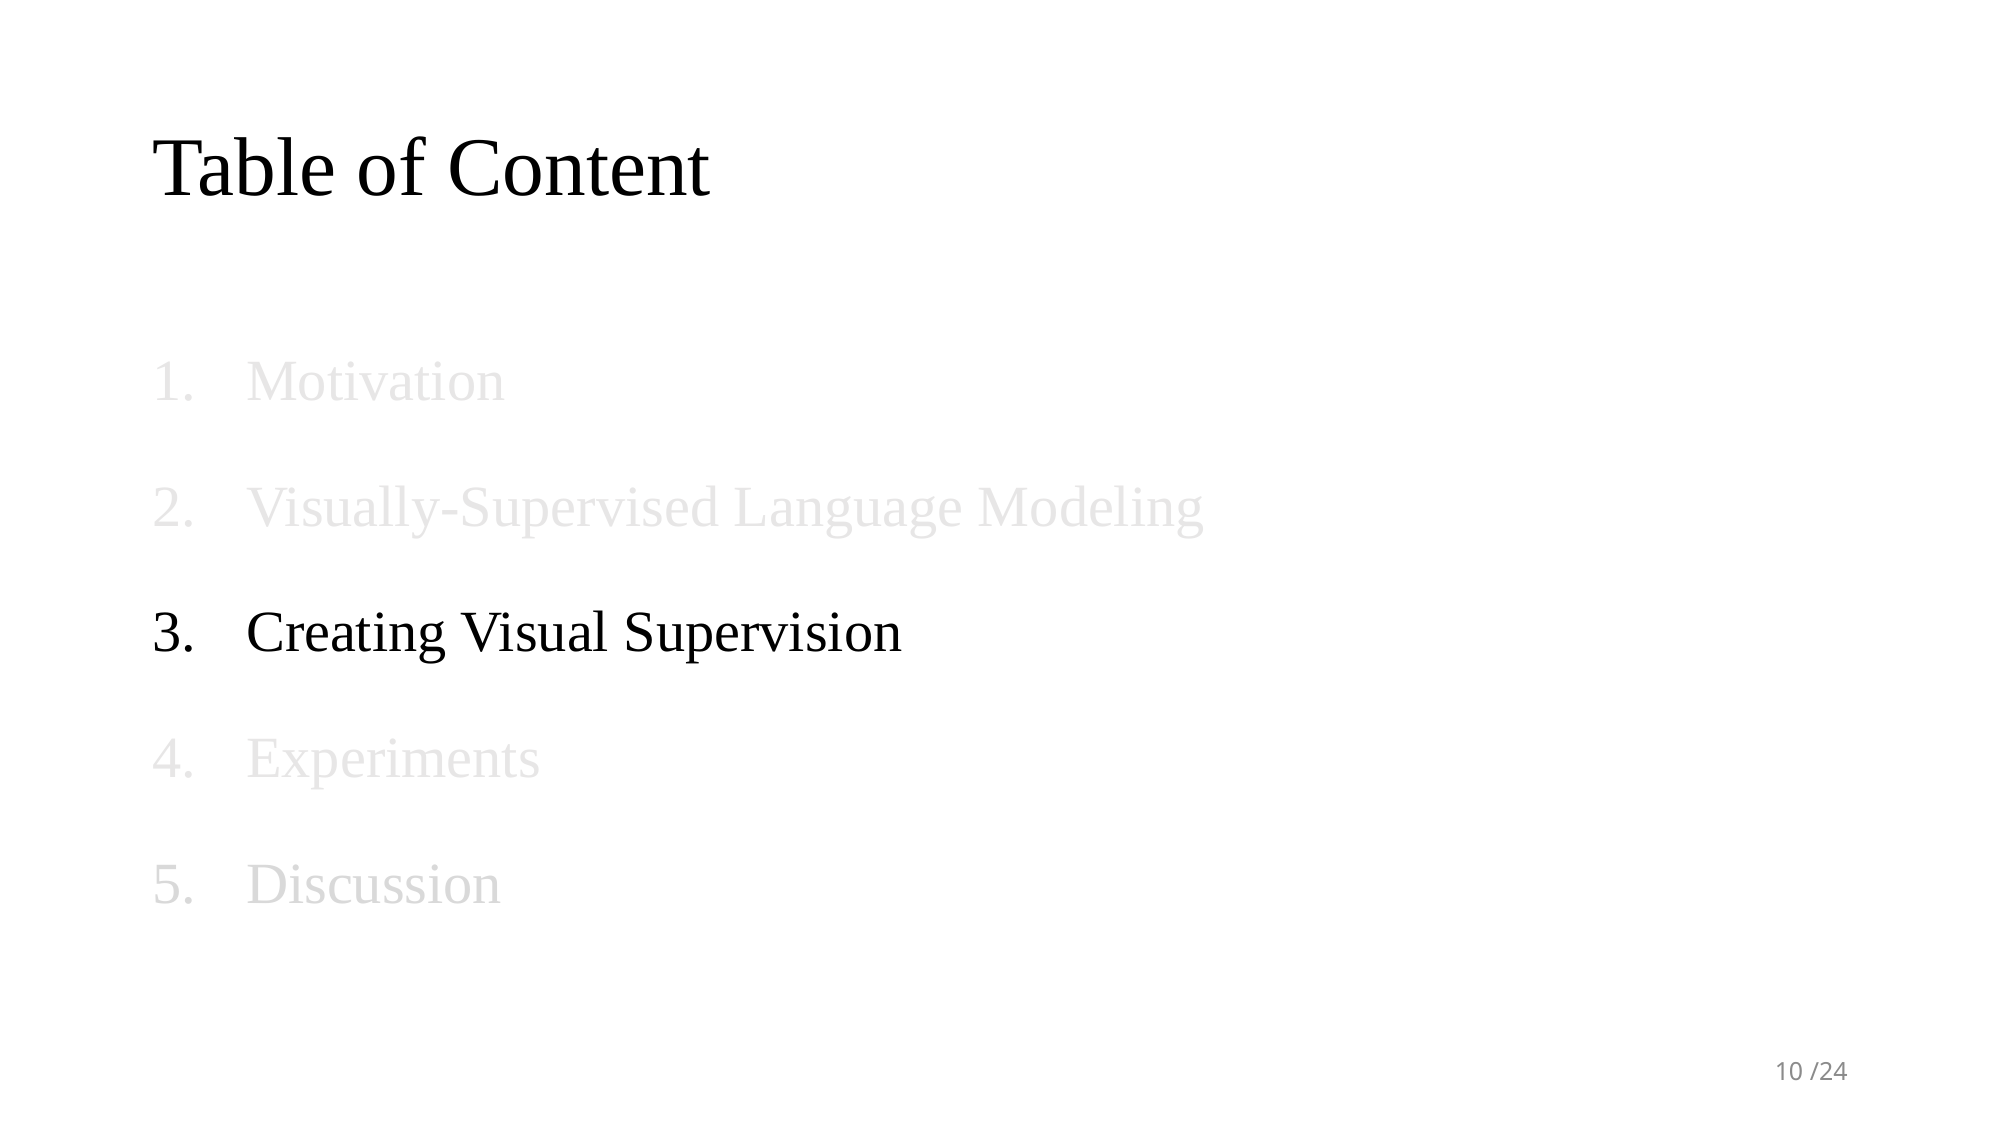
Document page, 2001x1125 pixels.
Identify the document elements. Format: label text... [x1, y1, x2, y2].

list Motivation Visually-Supervised Language Modeling Creating Visual Supervision Experiments Discussion [137, 299, 1863, 1014]
slide_number 10 /24 [1412, 1042, 1863, 1103]
title Table of Content [137, 59, 1863, 278]
